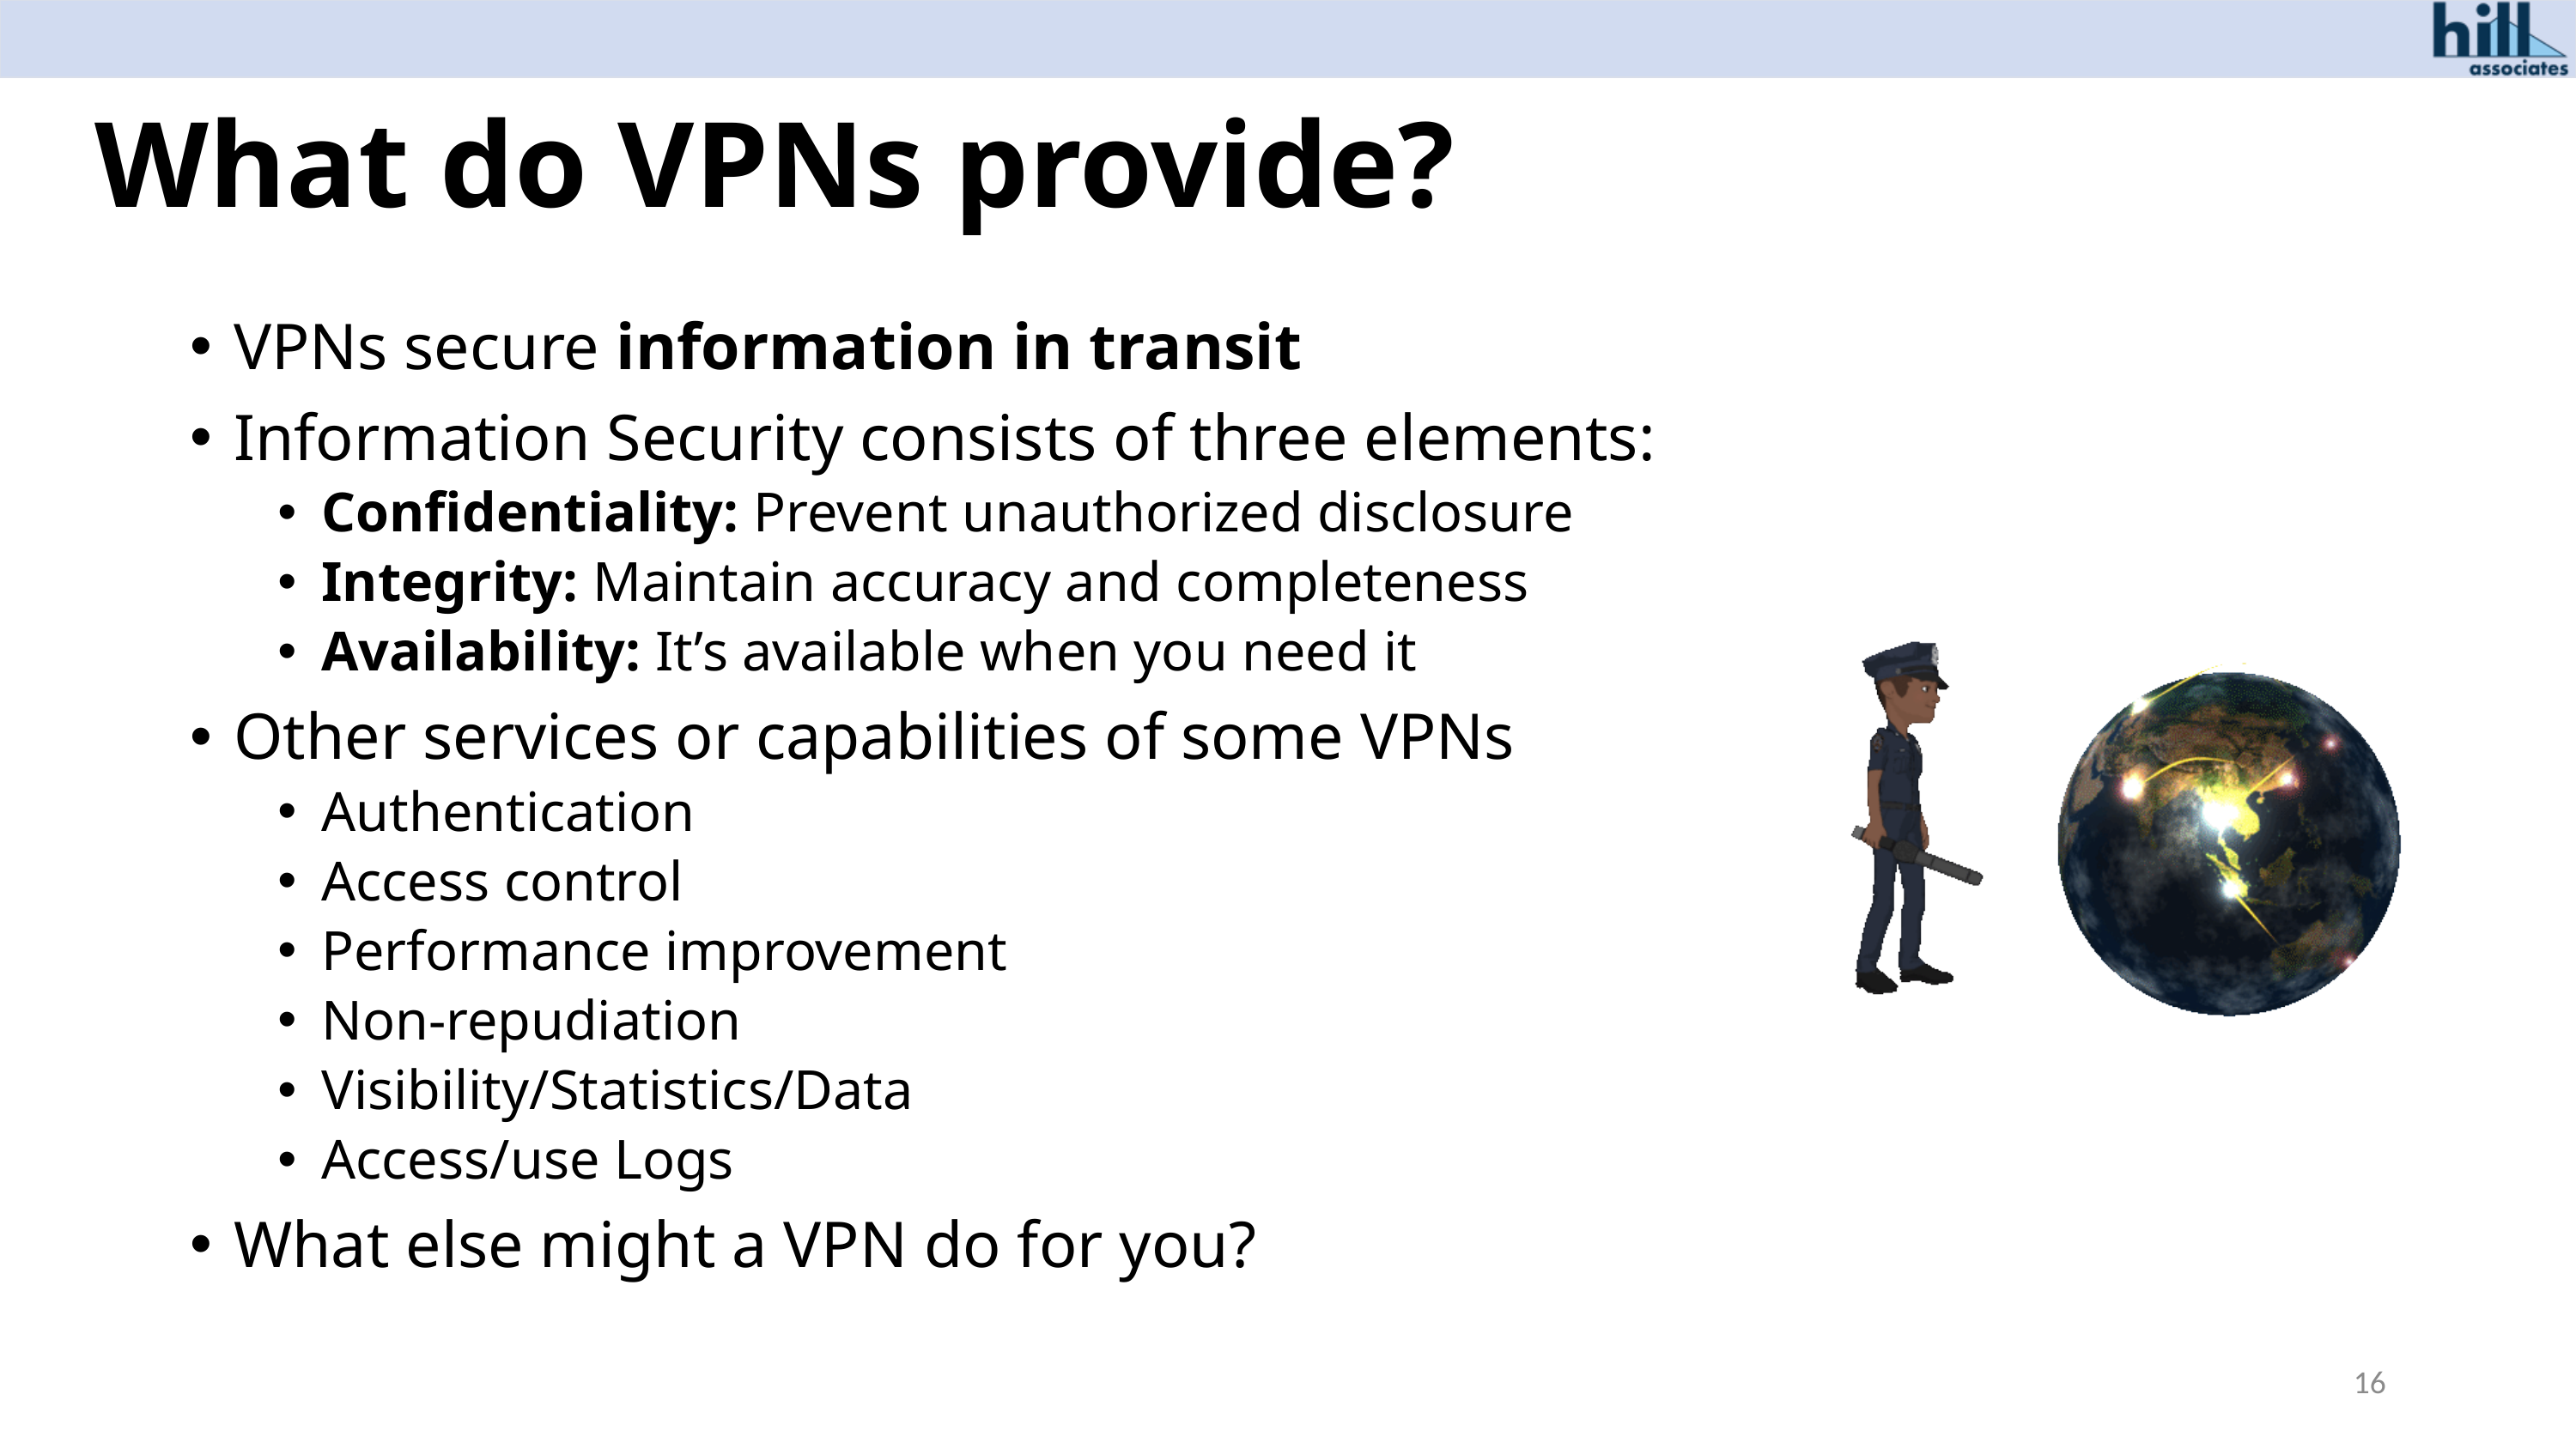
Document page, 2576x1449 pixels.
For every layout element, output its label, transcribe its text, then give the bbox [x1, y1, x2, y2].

slide_number 16 [1819, 1343, 2399, 1420]
picture [2432, 0, 2576, 80]
list VPNs secure information in transit Information Security consists of three elements: Confidentiality: Prevent unauthorized disclosure Integrity: Maintain accuracy and completeness Availability: It’s available when you need it Other services or capabilities of some VPNs Authentication Access control Performance improvement Non-repudiation Visibility/Statistics/Data Access/use Logs What else might a VPN do for you? [177, 308, 2399, 1290]
picture [1839, 628, 2433, 1046]
title What do VPNs provide? [82, 28, 2305, 309]
